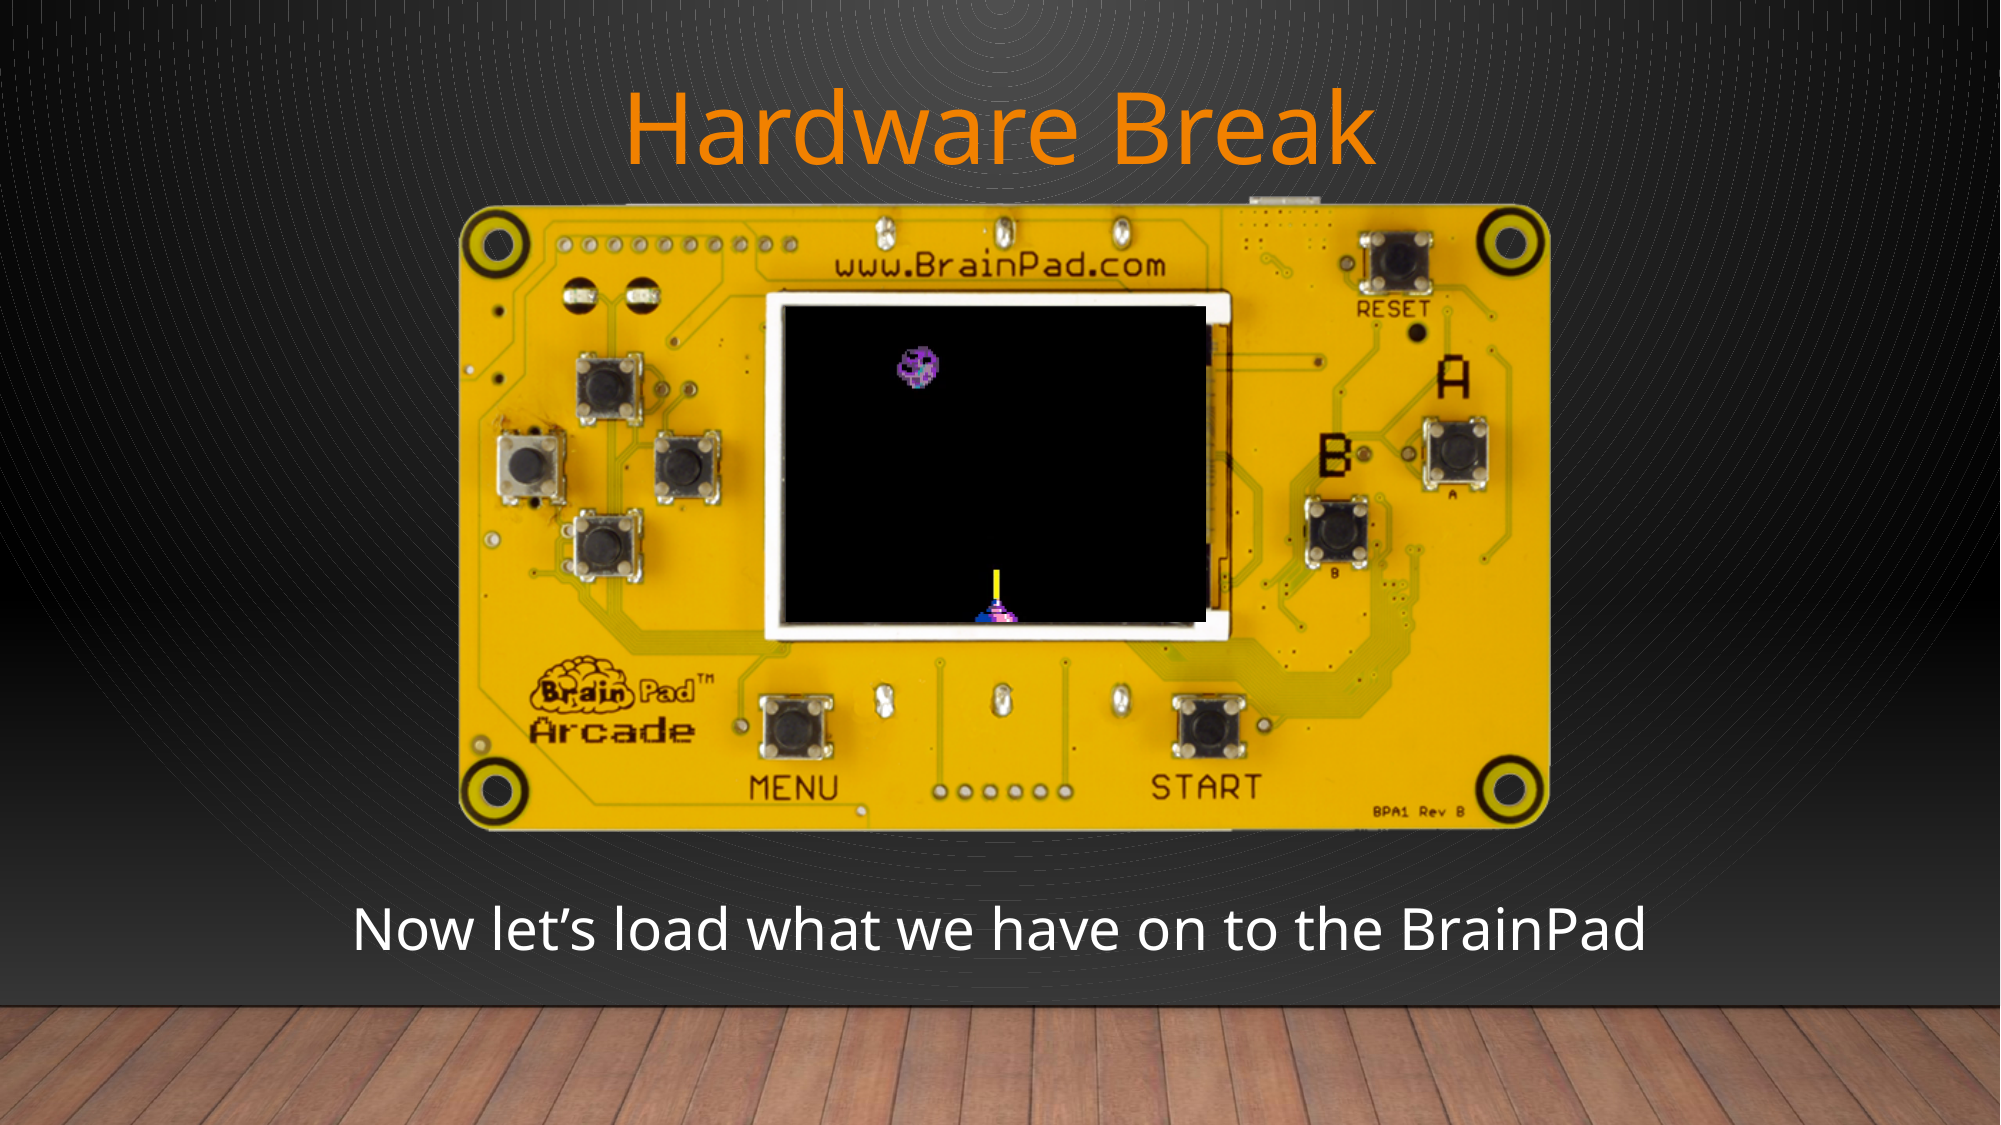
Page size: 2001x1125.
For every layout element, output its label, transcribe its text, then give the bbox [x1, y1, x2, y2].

text_box Now let’s load what we have on to the BrainPad [336, 884, 1664, 970]
text_box Hardware Break [0, 56, 2000, 192]
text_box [784, 305, 1207, 623]
text_box [80, 327, 429, 734]
picture [0, 1005, 2000, 1125]
picture [429, 183, 1571, 850]
